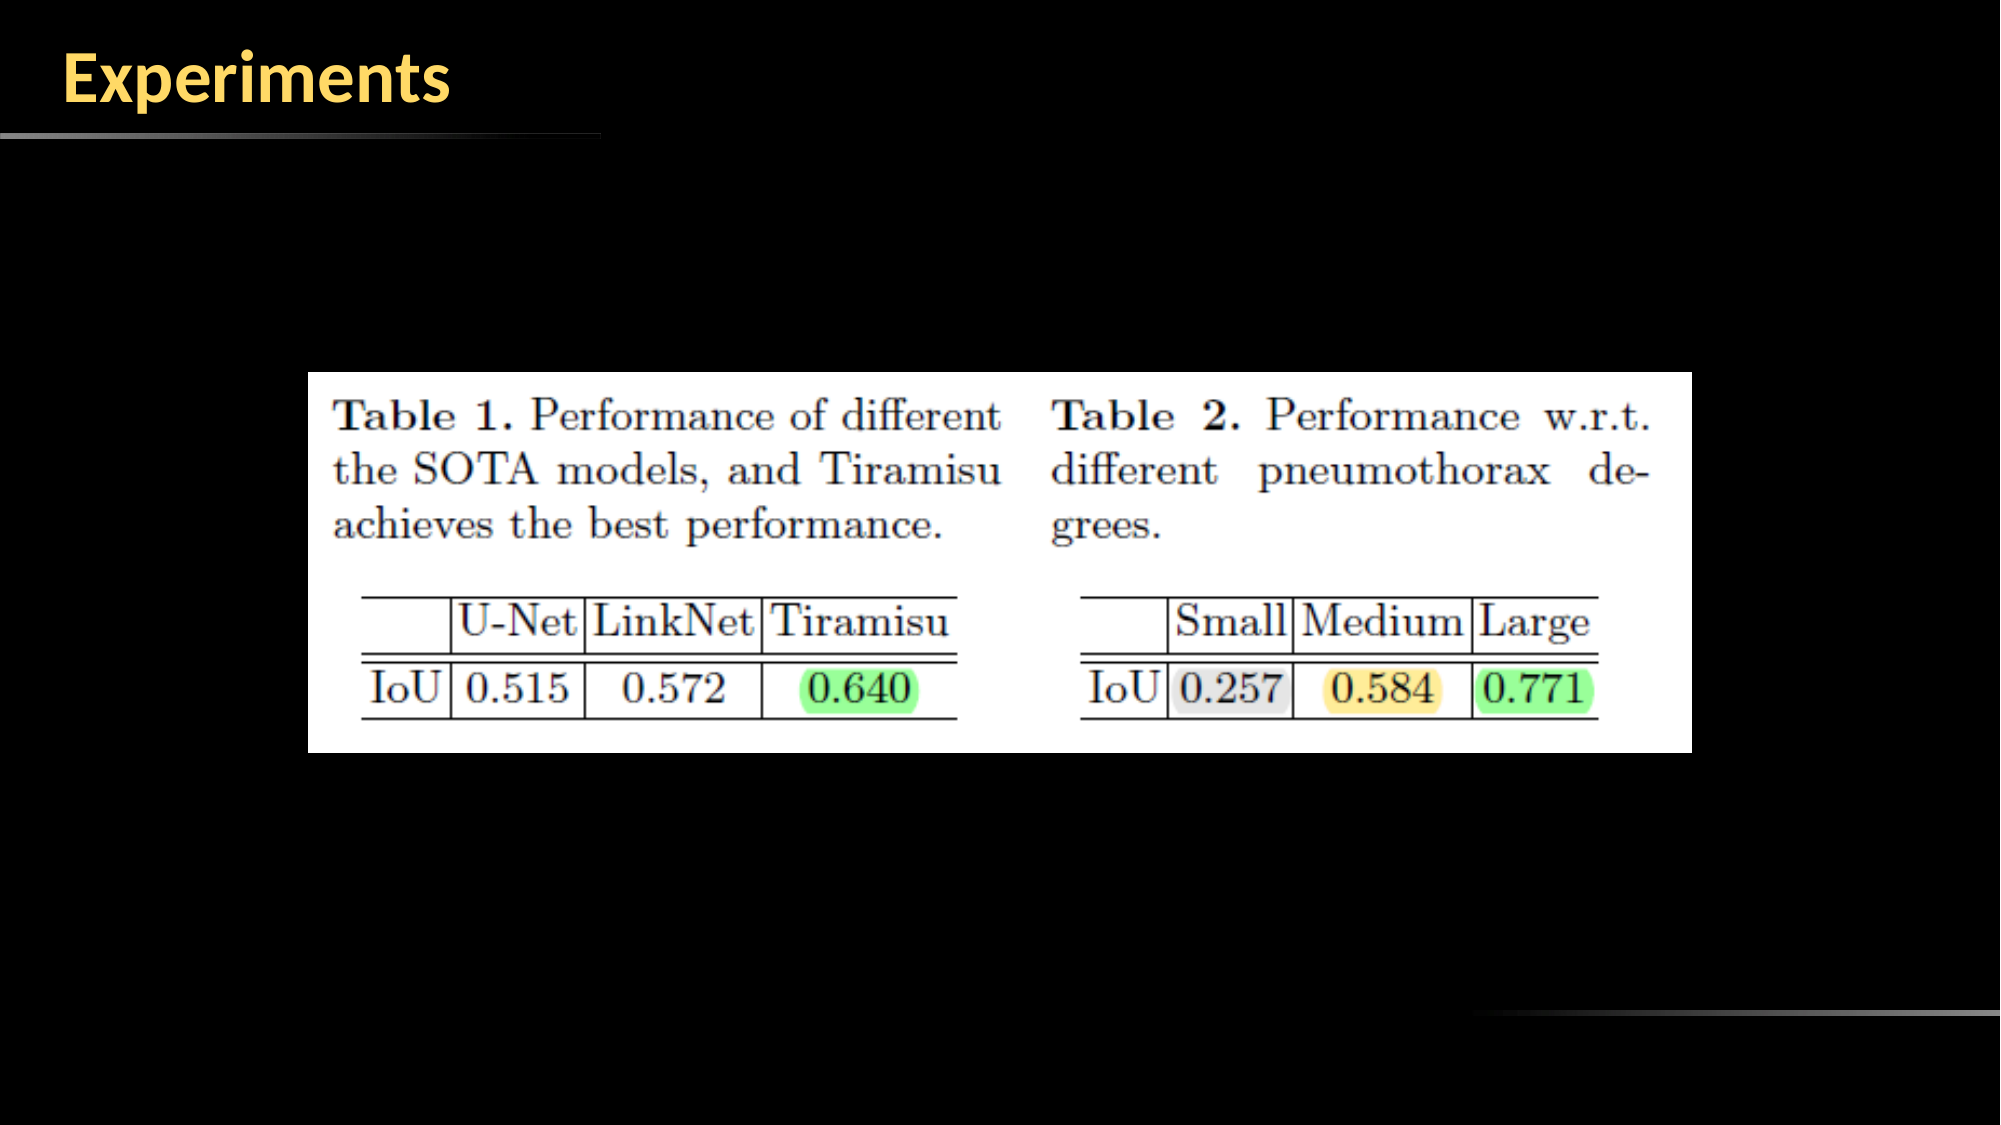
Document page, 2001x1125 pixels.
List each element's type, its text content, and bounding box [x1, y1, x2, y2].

picture [1400, 1010, 2000, 1016]
picture [1, 134, 47, 139]
picture [308, 372, 1692, 753]
title Experiments [47, 0, 1942, 167]
